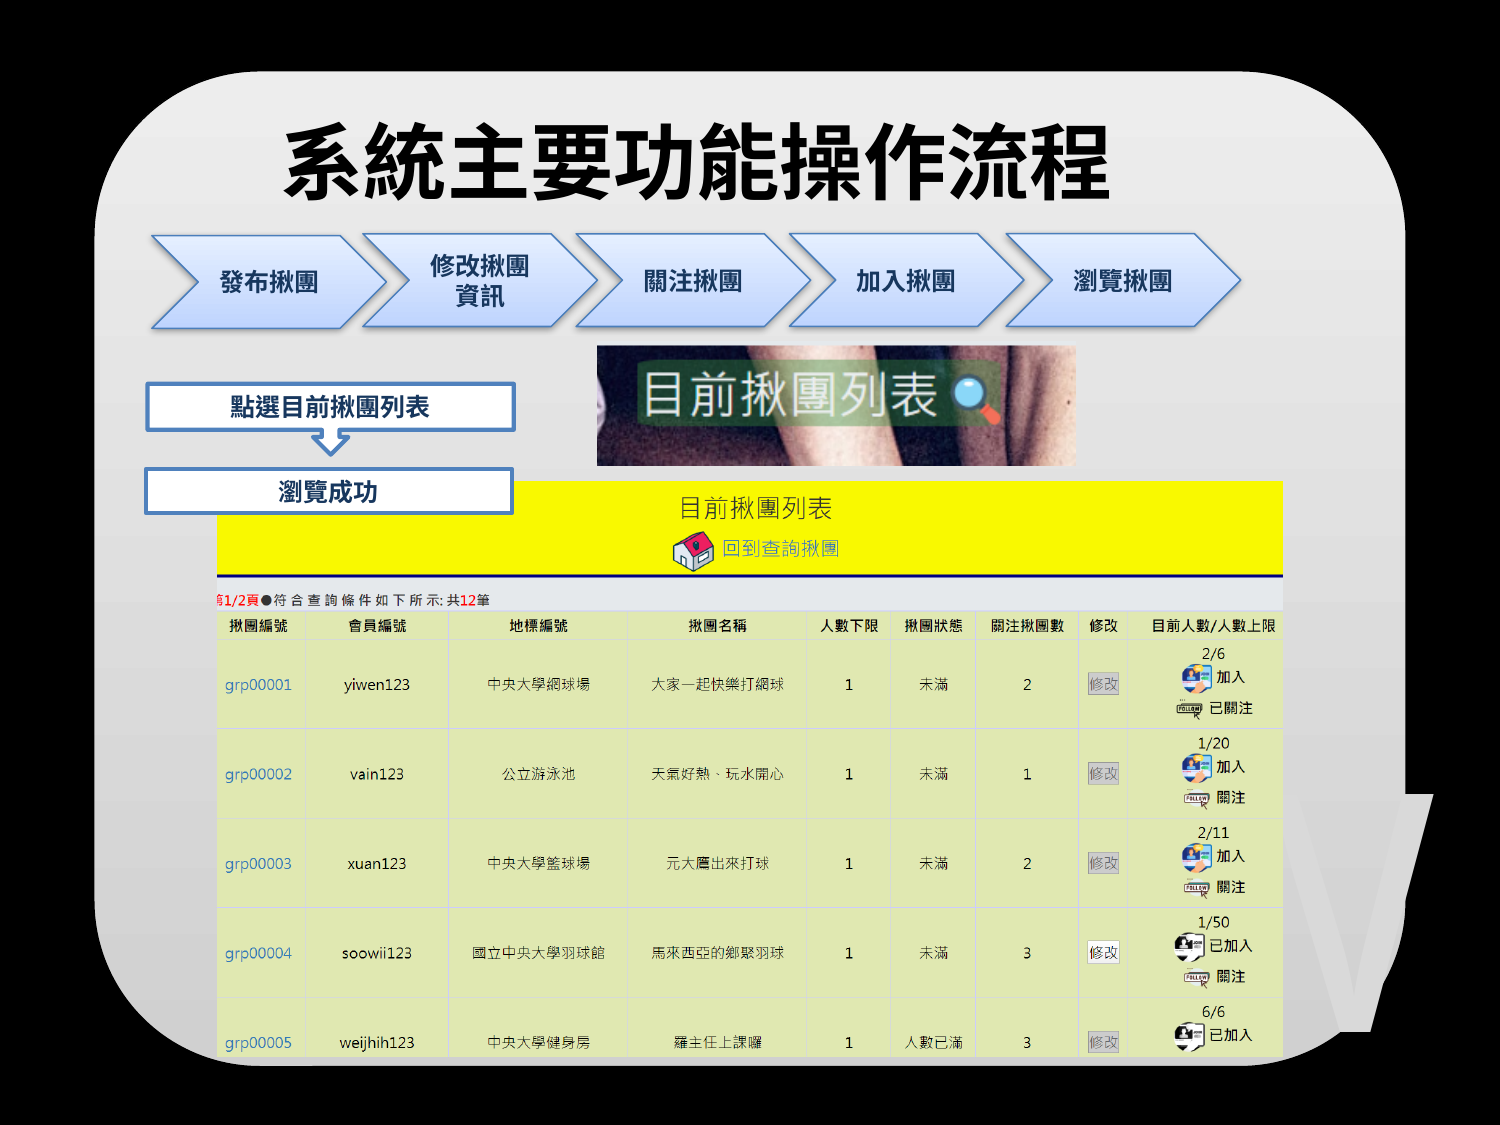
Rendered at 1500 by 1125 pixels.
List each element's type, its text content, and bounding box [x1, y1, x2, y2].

text_box 關注揪團 [575, 233, 812, 328]
text_box 點選目前揪團列表 [145, 381, 516, 457]
picture [597, 341, 1076, 466]
text_box HOW [609, 691, 1500, 1106]
text_box 瀏覽成功 [144, 467, 514, 515]
title 系統主要功能操作流程 [265, 62, 1211, 259]
text_box 瀏覽揪團 [1005, 232, 1242, 328]
text_box 修改揪團資訊 [362, 233, 599, 328]
text_box 加入揪團 [788, 232, 1025, 328]
picture [217, 480, 1283, 1058]
text_box [92, 69, 1407, 1061]
text_box 發布揪團 [151, 234, 387, 330]
